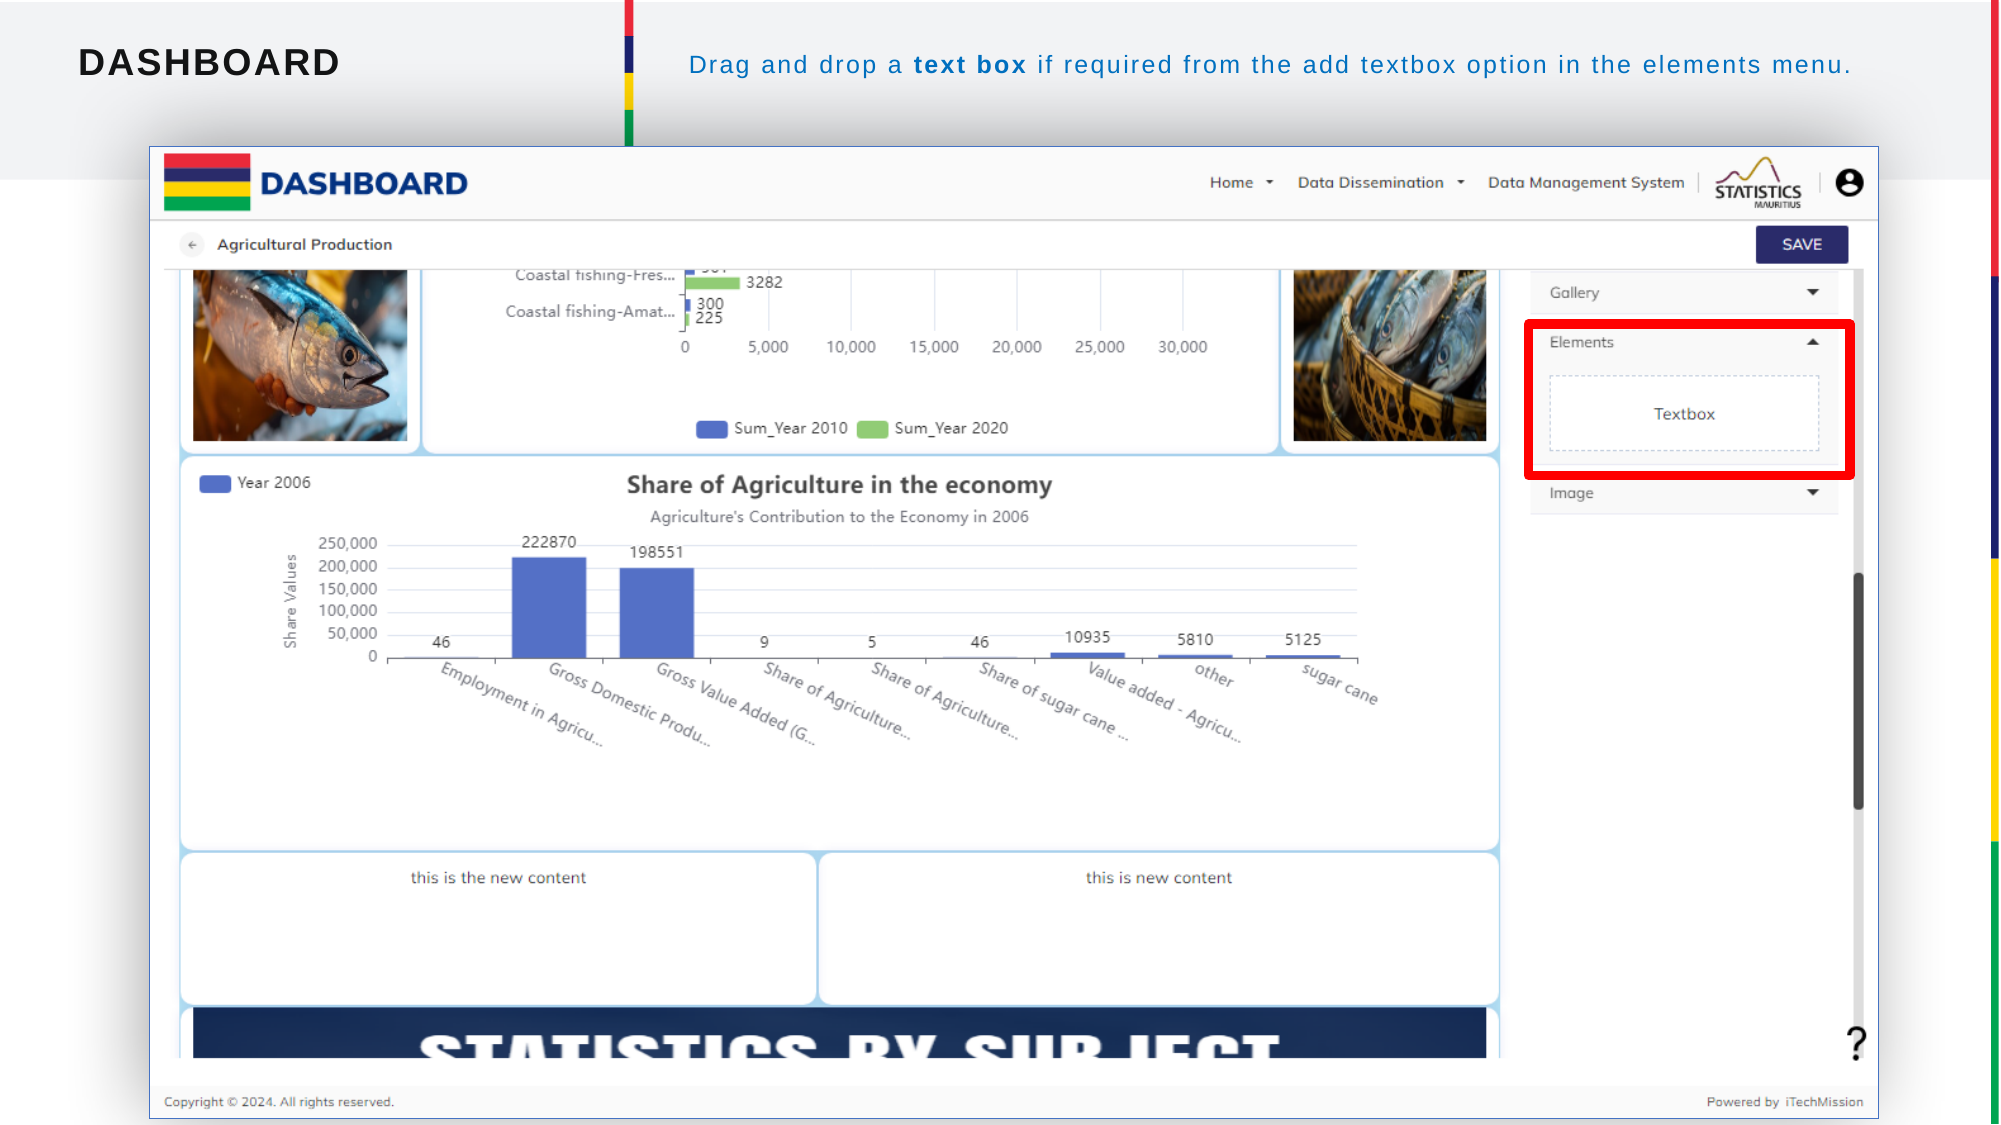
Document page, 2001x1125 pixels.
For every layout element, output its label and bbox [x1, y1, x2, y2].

text_box [1991, 0, 1999, 1124]
text_box [634, 37, 1883, 91]
text_box [0, 1, 624, 181]
text_box [63, 37, 624, 91]
picture [149, 146, 1879, 1119]
text_box [634, 1, 1991, 181]
text_box [624, 0, 634, 146]
